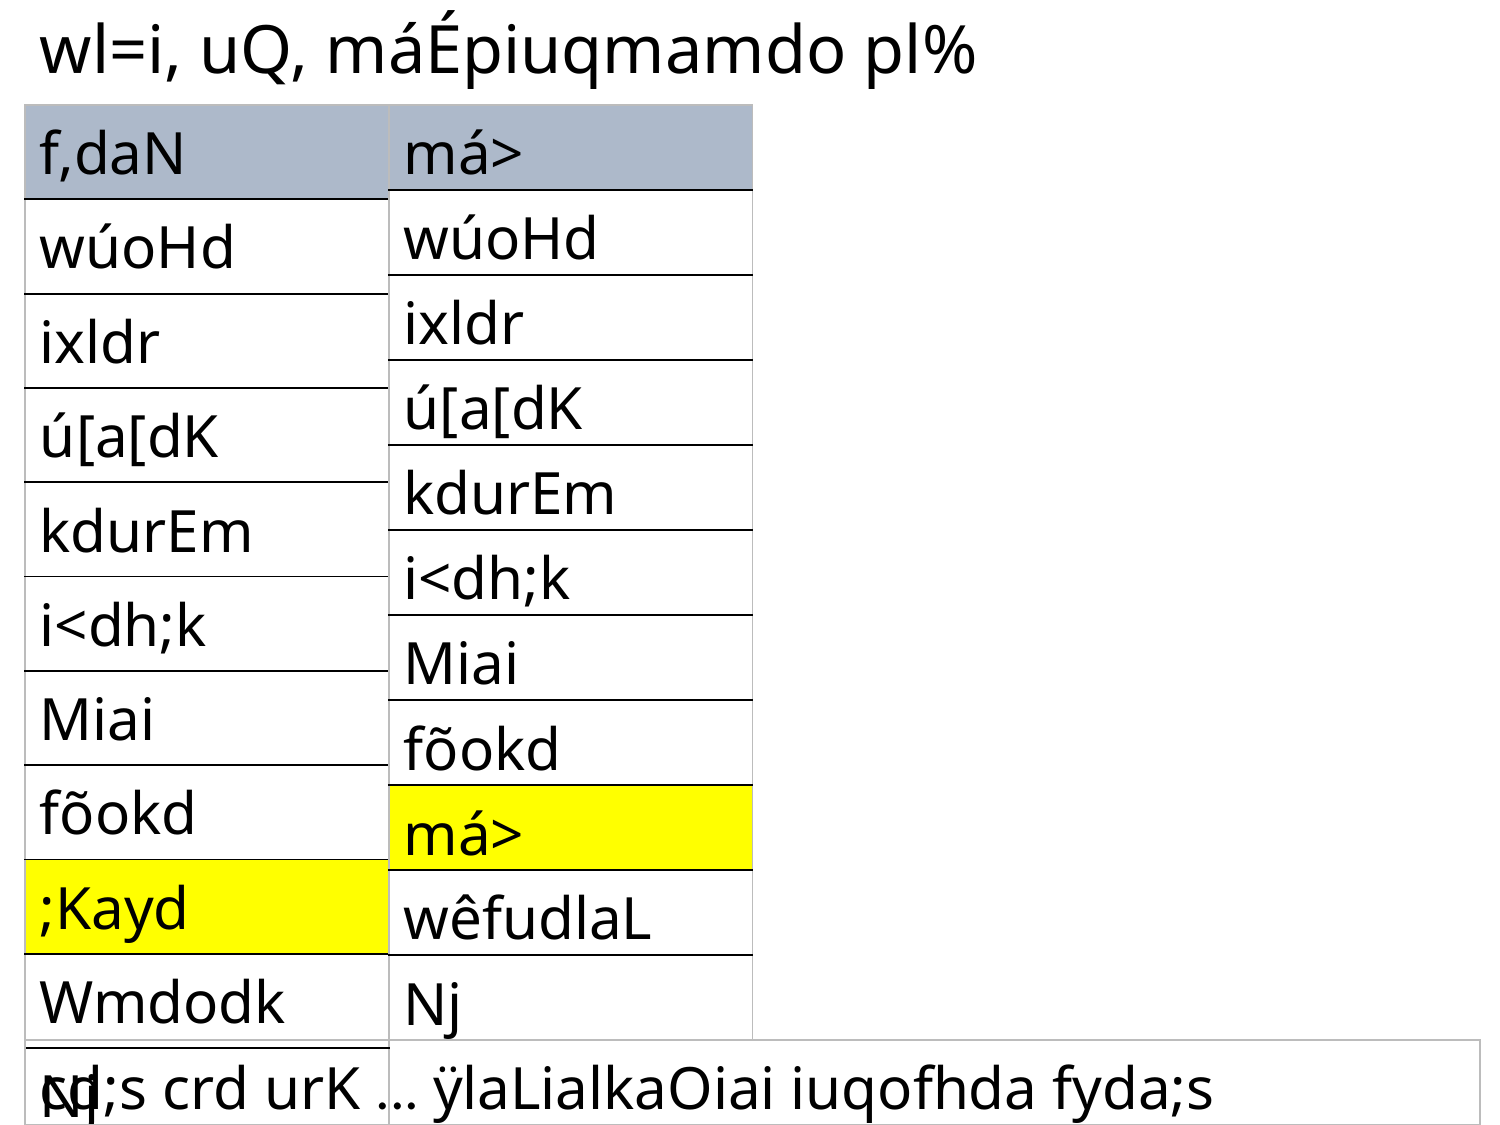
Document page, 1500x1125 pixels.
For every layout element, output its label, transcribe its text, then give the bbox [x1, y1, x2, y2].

table_cell ú[a[dK [390, 361, 752, 444]
table_cell ixldr [26, 295, 388, 387]
table_cell i<dh;k [390, 531, 752, 614]
table_cell Nj [390, 956, 752, 1039]
table_cell wúoHd [390, 191, 752, 274]
table_cell Wmdodk [26, 955, 388, 1039]
table_cell má> [390, 786, 752, 869]
table_header f,daN [26, 106, 388, 198]
table_cell Miai [26, 672, 388, 764]
table_cell fõokd [390, 701, 752, 784]
table_cell Miai [390, 616, 752, 699]
table_cell ;Kayd [26, 860, 388, 953]
table_cell wêfudlaL [390, 871, 752, 954]
table_header cd;s crd urK ... ÿlaLialkaOiai iuqofhda fyda;s [26, 1041, 1479, 1124]
table_cell wúoHd [26, 200, 388, 293]
table_cell fõokd [26, 766, 388, 859]
text_box wl=i, uQ, máÉpiuqmamdo pl% [24, 0, 1000, 95]
table_header má> [390, 106, 752, 189]
table_cell kdurEm [390, 446, 752, 529]
table_cell ú[a[dK [26, 389, 388, 481]
table_cell i<dh;k [26, 577, 388, 670]
table_cell ixldr [390, 276, 752, 359]
table_cell kdurEm [26, 483, 388, 576]
